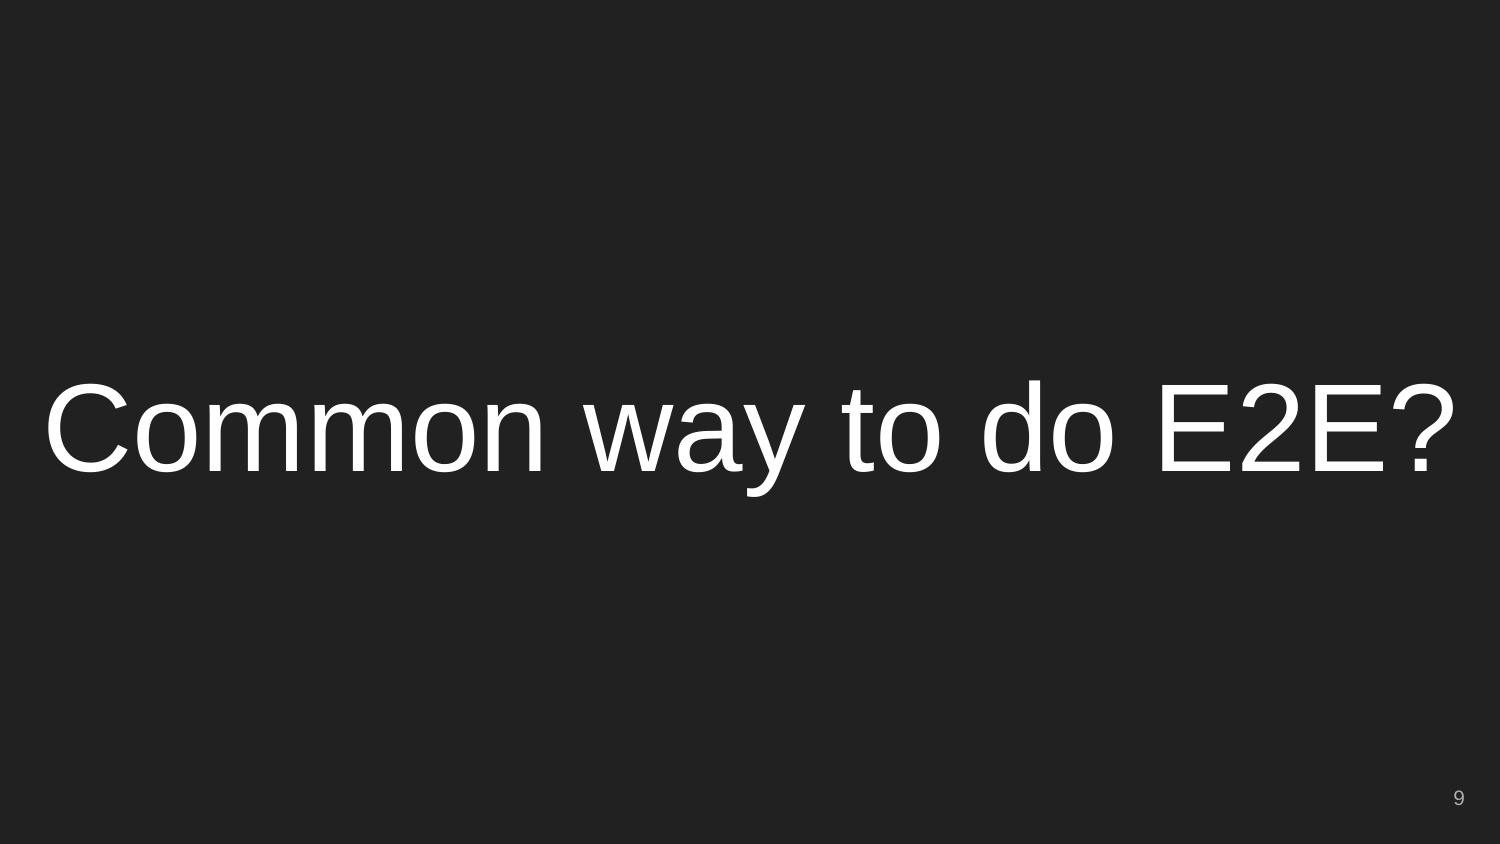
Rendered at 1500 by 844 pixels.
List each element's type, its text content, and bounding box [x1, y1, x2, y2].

slide_number ‹#› [1389, 764, 1480, 830]
title Common way to do E2E? [11, 352, 1491, 491]
